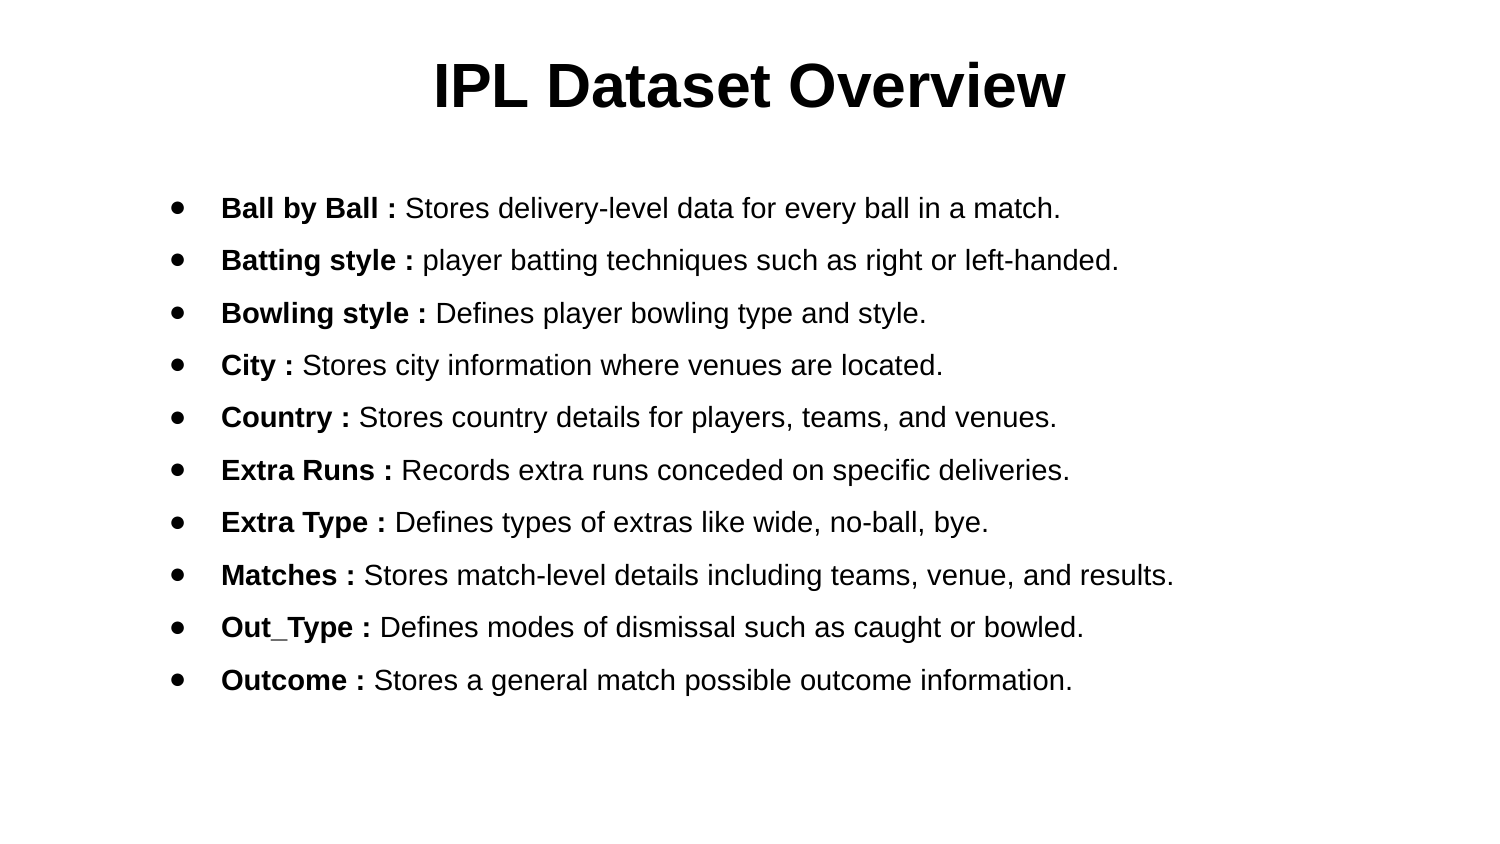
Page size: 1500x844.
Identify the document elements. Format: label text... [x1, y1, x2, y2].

text_box IPL Dataset Overview [418, 39, 1082, 127]
text_box Ball by Ball : Stores delivery-level data for every ball in a match. Batting style : player batting techniques such as right or left-handed. Bowling style : Defines player bowling type and style. City : Stores city information where venues are located. Country : Stores country details for players, teams, and venues. Extra Runs : Records extra runs conceded on specific deliveries. Extra Type : Defines types of extras like wide, no-ball, bye. Matches : Stores match-level details including teams, venue, and results. Out_Type : Defines modes of dismissal such as caught or bowled. Outcome : Stores a general match possible outcome information. [134, 165, 1286, 702]
